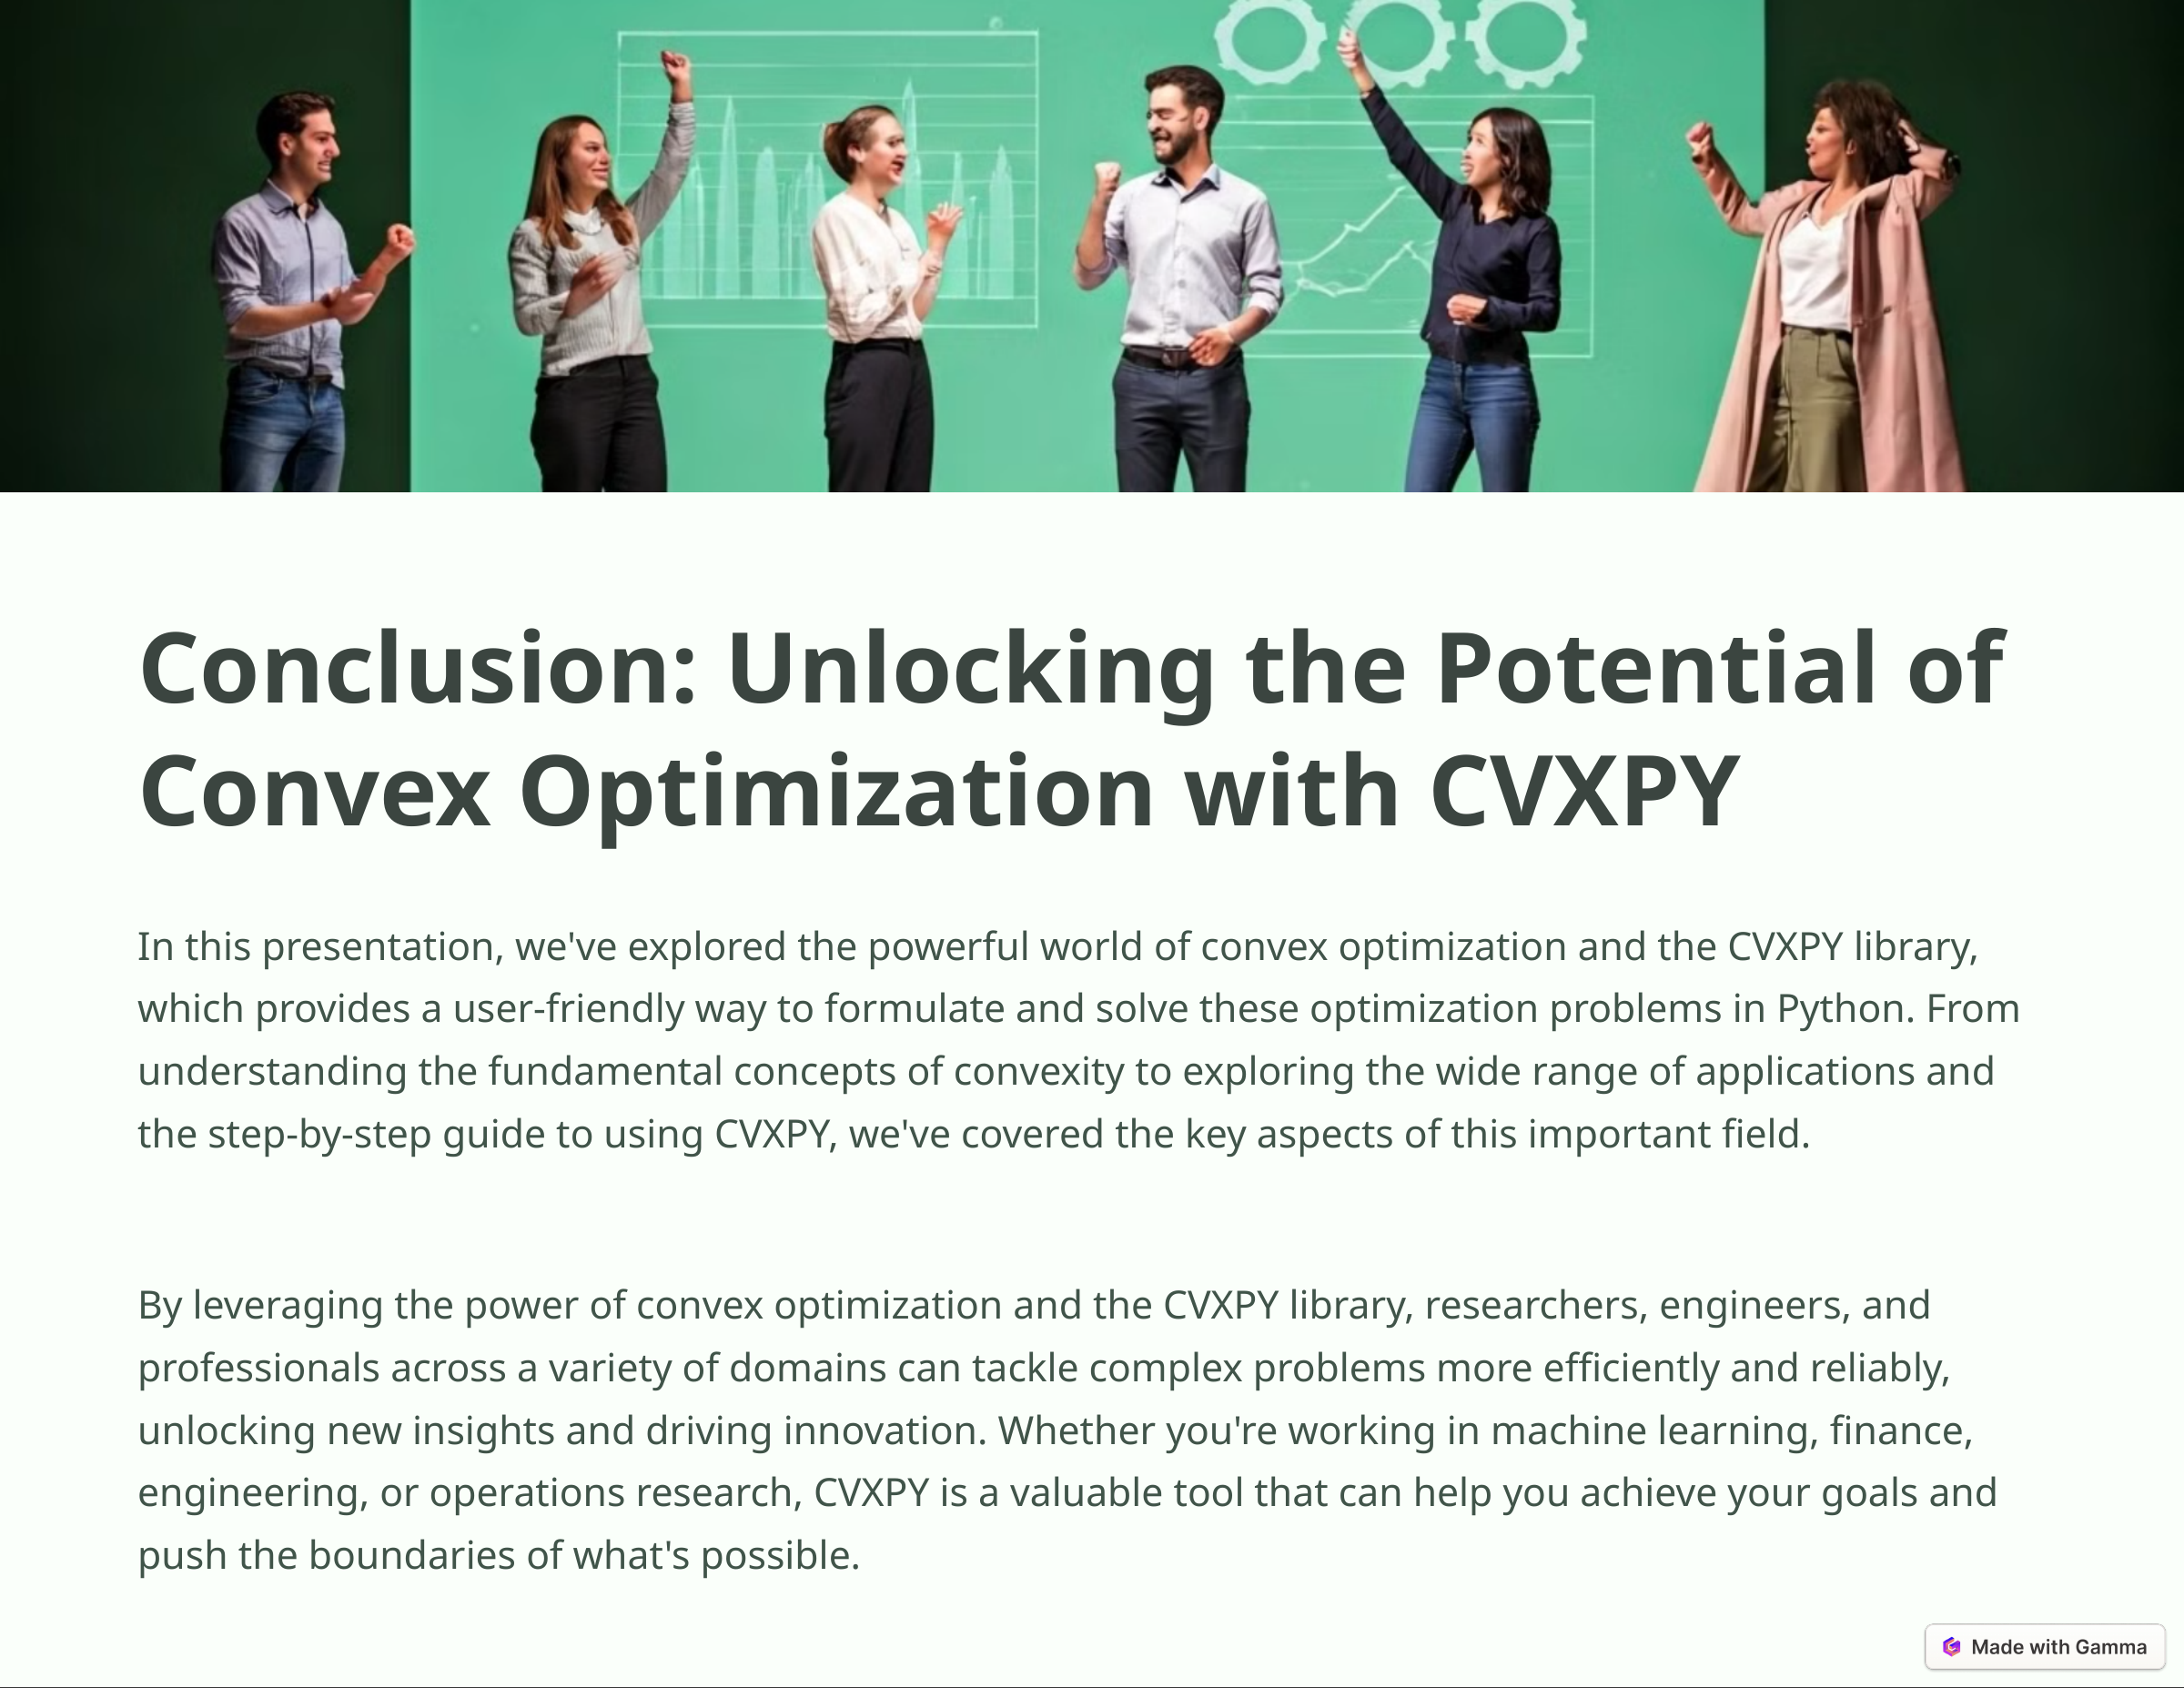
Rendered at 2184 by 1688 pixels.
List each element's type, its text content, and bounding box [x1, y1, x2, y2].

picture [1916, 1615, 2174, 1678]
text_box In this presentation, we've explored the powerful world of convex optimization and the CVXPY library, which provides a user-friendly way to formulate and solve these optimization problems in Python. From understanding the fundamental concepts of convexity to exploring the wide range of applications and the step-by-step guide to using CVXPY, we've covered the key aspects of this important field. [137, 905, 2047, 1220]
text_box By leveraging the power of convex optimization and the CVXPY library, researchers, engineers, and professionals across a variety of domains can tackle complex problems more efficiently and reliably, unlocking new insights and driving innovation. Whether you're working in machine learning, finance, engineering, or operations research, CVXPY is a valuable tool that can help you achieve your goals and push the boundaries of what's possible. [137, 1264, 2047, 1580]
text_box Conclusion: Unlocking the Potential of Convex Optimization with CVXPY [137, 600, 2047, 846]
picture [0, 0, 2184, 492]
